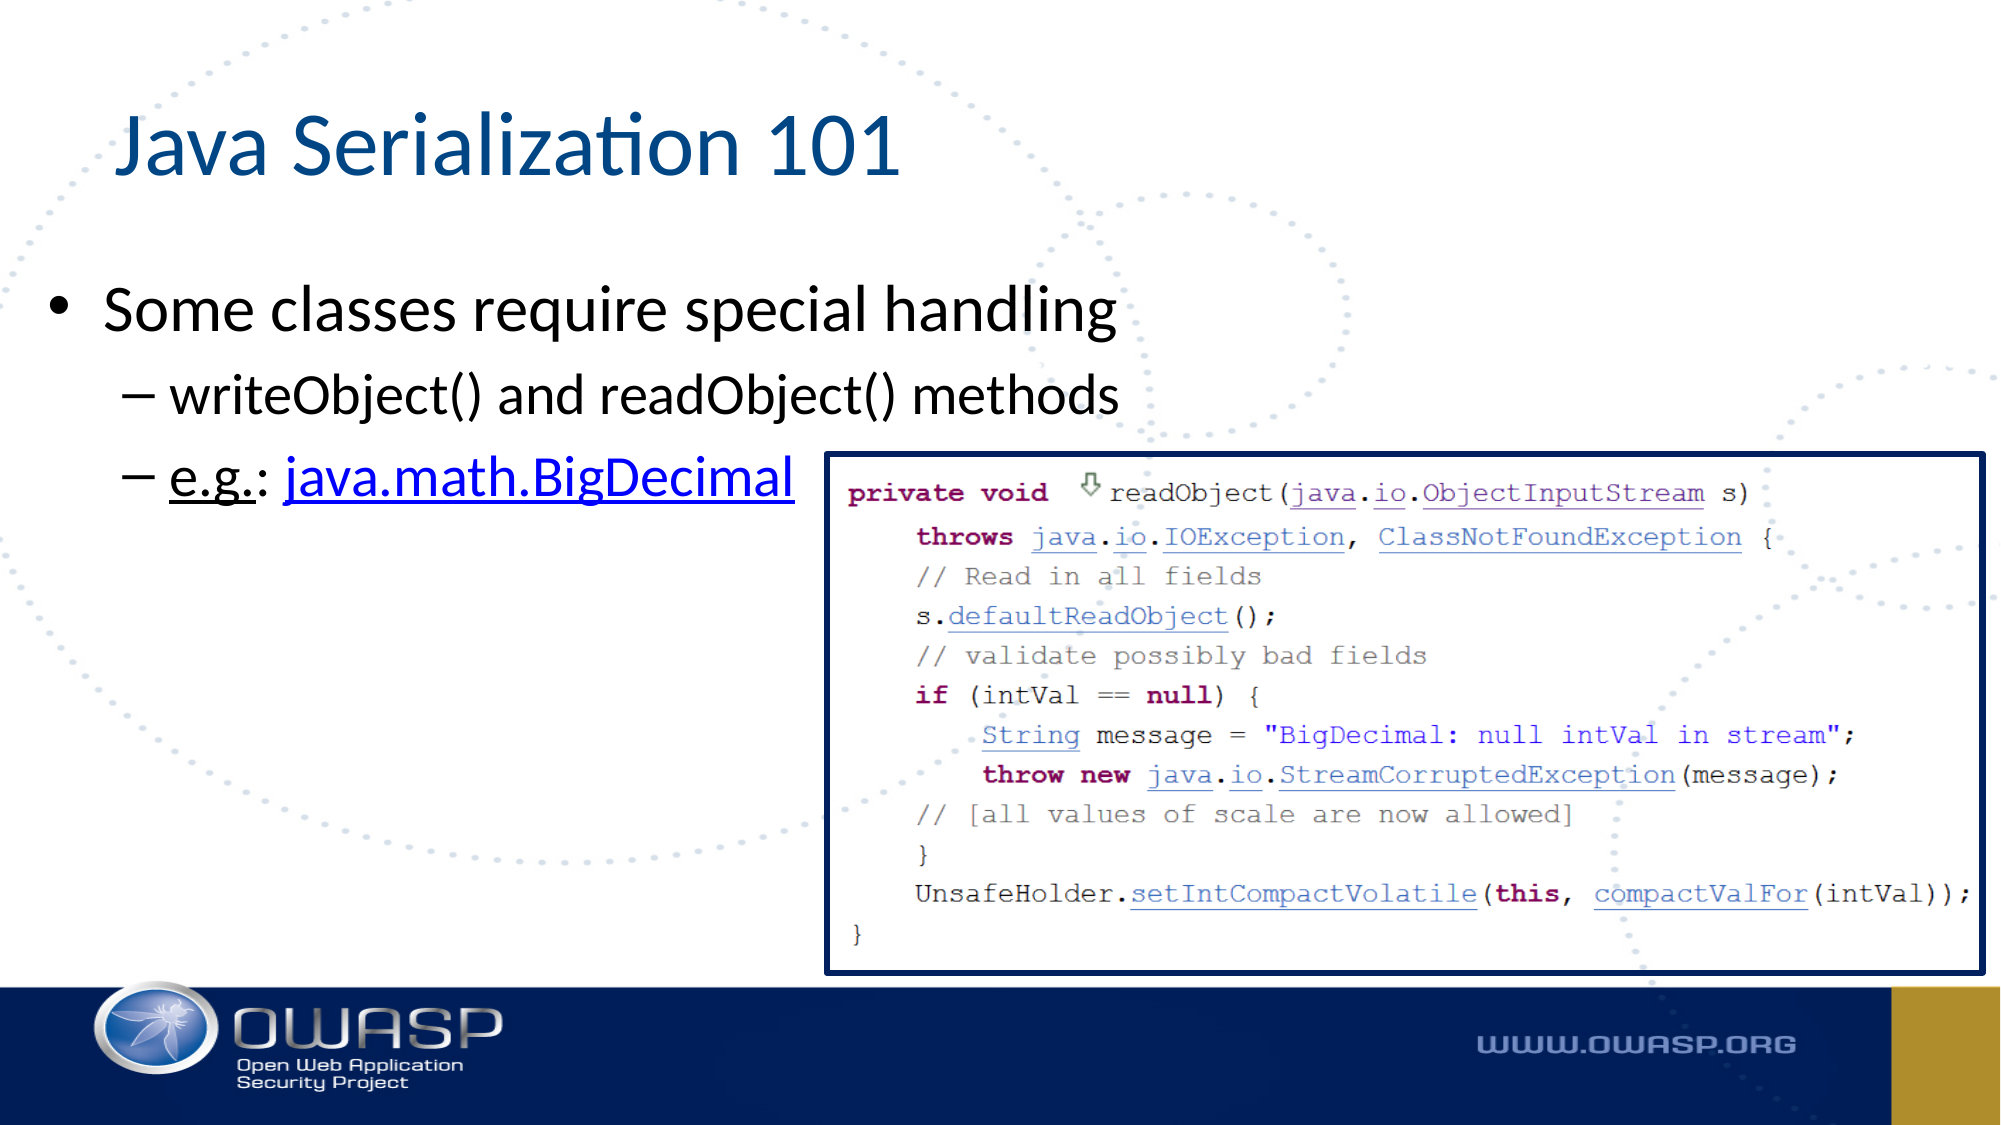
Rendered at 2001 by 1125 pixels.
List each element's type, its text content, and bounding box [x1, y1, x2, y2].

picture [0, 0, 2001, 1125]
title Java Serialization 101 [99, 45, 1900, 233]
list Some classes require special handling writeObject() and readObject() methods e.g.: java.math.BigDecimal [45, 264, 1846, 942]
